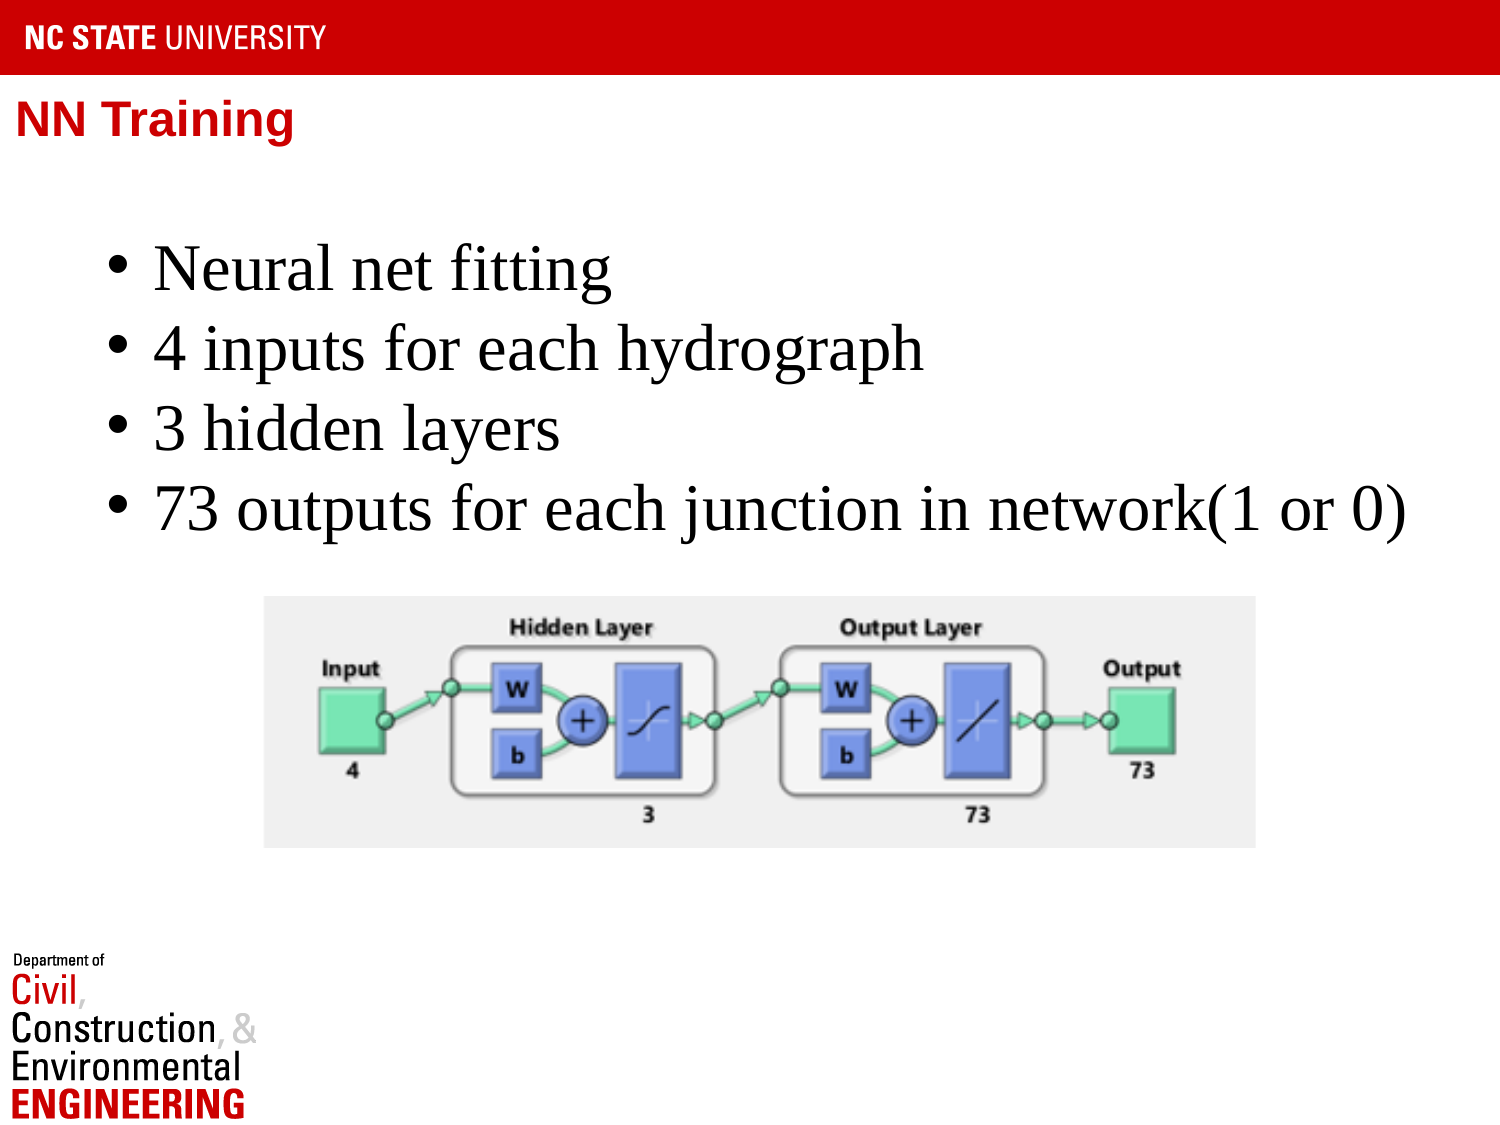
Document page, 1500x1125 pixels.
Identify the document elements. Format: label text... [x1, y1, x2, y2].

text_box Neural net fitting 4 inputs for each hydrograph 3 hidden layers 73 outputs for each junction in network(1 or 0) [91, 216, 1425, 551]
picture [0, 0, 1500, 75]
title NN Training [0, 77, 1350, 155]
picture [12, 953, 256, 1119]
picture [256, 595, 1256, 849]
